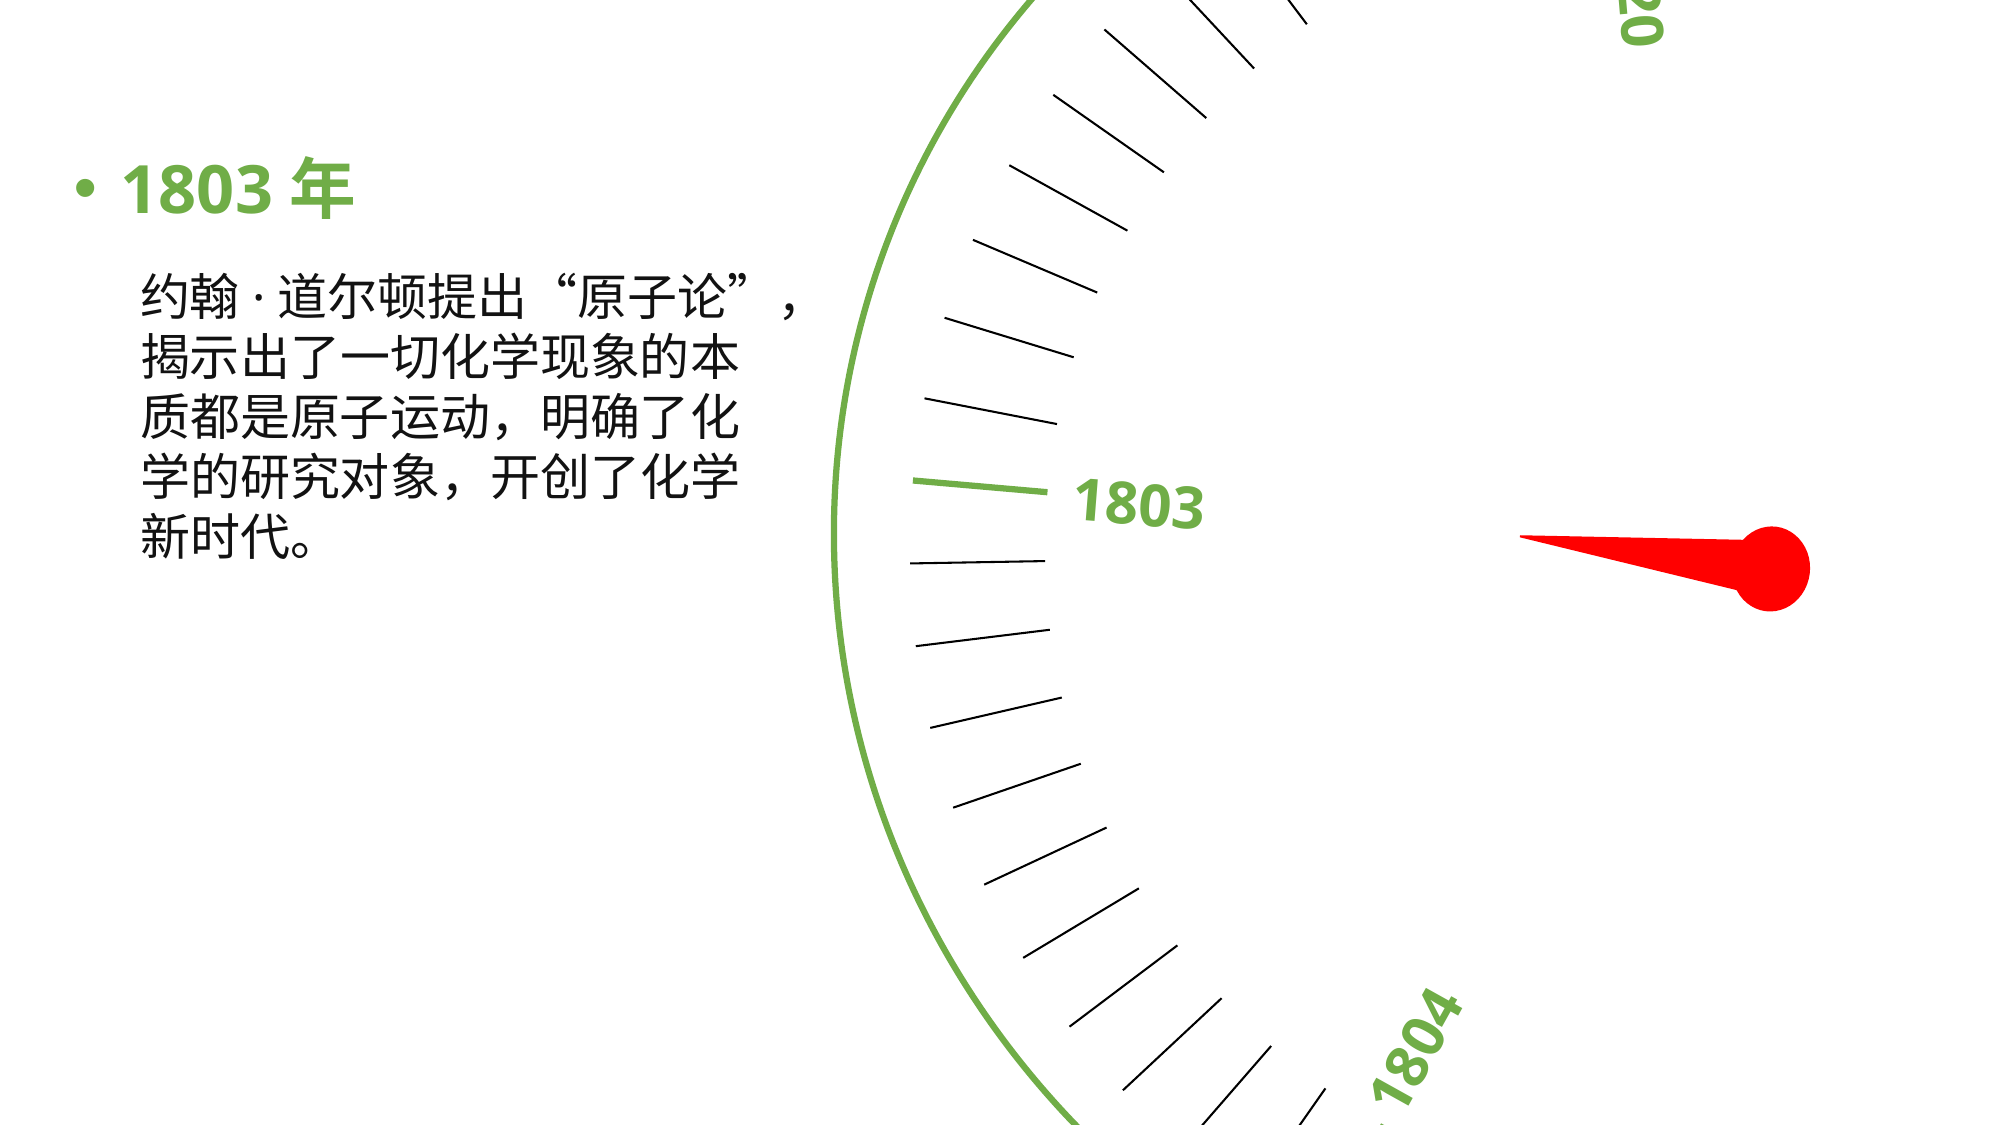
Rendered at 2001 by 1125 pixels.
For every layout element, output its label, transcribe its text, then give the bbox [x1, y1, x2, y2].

text_box 约翰·道尔顿提出“原子论”，揭示出了一切化学现象的本质都是原子运动，明确了化学的研究对象，开创了化学新时代。 [125, 257, 797, 573]
text_box 1803年 [58, 139, 754, 235]
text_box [853, 0, 2000, 1125]
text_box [1518, 513, 1810, 597]
